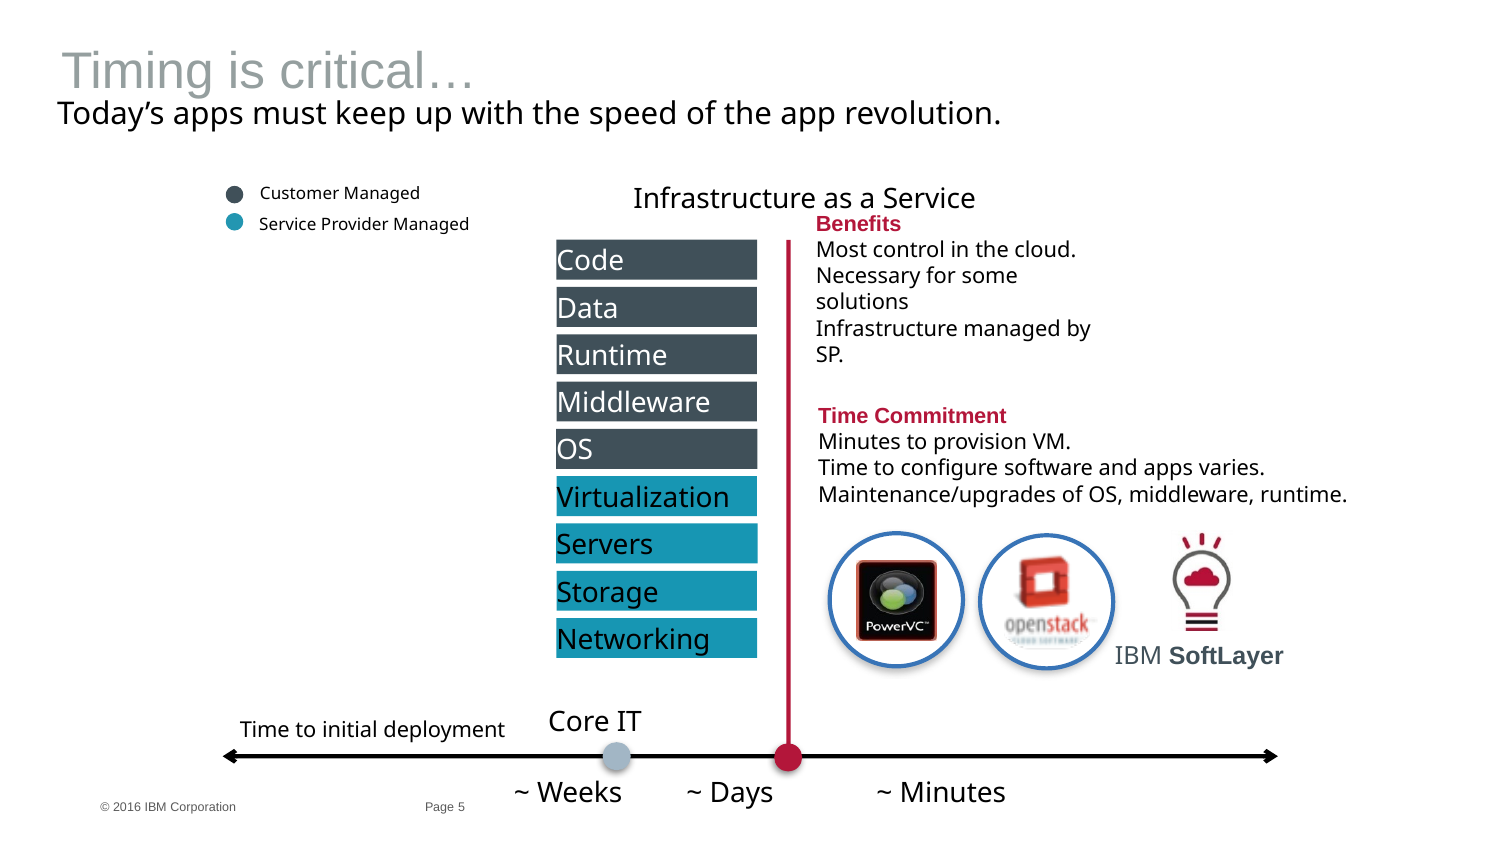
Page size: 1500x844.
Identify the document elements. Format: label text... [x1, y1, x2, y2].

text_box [979, 535, 1114, 669]
text_box Infrastructure as a Service [628, 175, 1002, 219]
text_box ~ Minutes [876, 774, 1076, 837]
text_box ~ Weeks [513, 774, 713, 837]
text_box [225, 195, 486, 252]
text_box Today’s apps must keep up with the speed of the app revolution. [52, 88, 1035, 135]
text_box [1108, 530, 1296, 676]
text_box [604, 763, 629, 771]
text_box Core IT [543, 678, 688, 763]
text_box Time to initial deployment [239, 715, 522, 779]
text_box [774, 743, 803, 772]
text_box Benefits Most control in the cloud. Necessary for some solutions Infrastructure managed by SP. [815, 209, 1114, 367]
text_box Timing is critical… [61, 35, 1079, 99]
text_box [829, 532, 964, 667]
text_box Time Commitment Minutes to provision VM. Time to configure software and apps varies. Maintenance/upgrades of OS, middleware, runtime. [818, 363, 1374, 545]
text_box ~ Days [713, 774, 876, 837]
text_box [225, 164, 438, 195]
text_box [555, 239, 758, 659]
